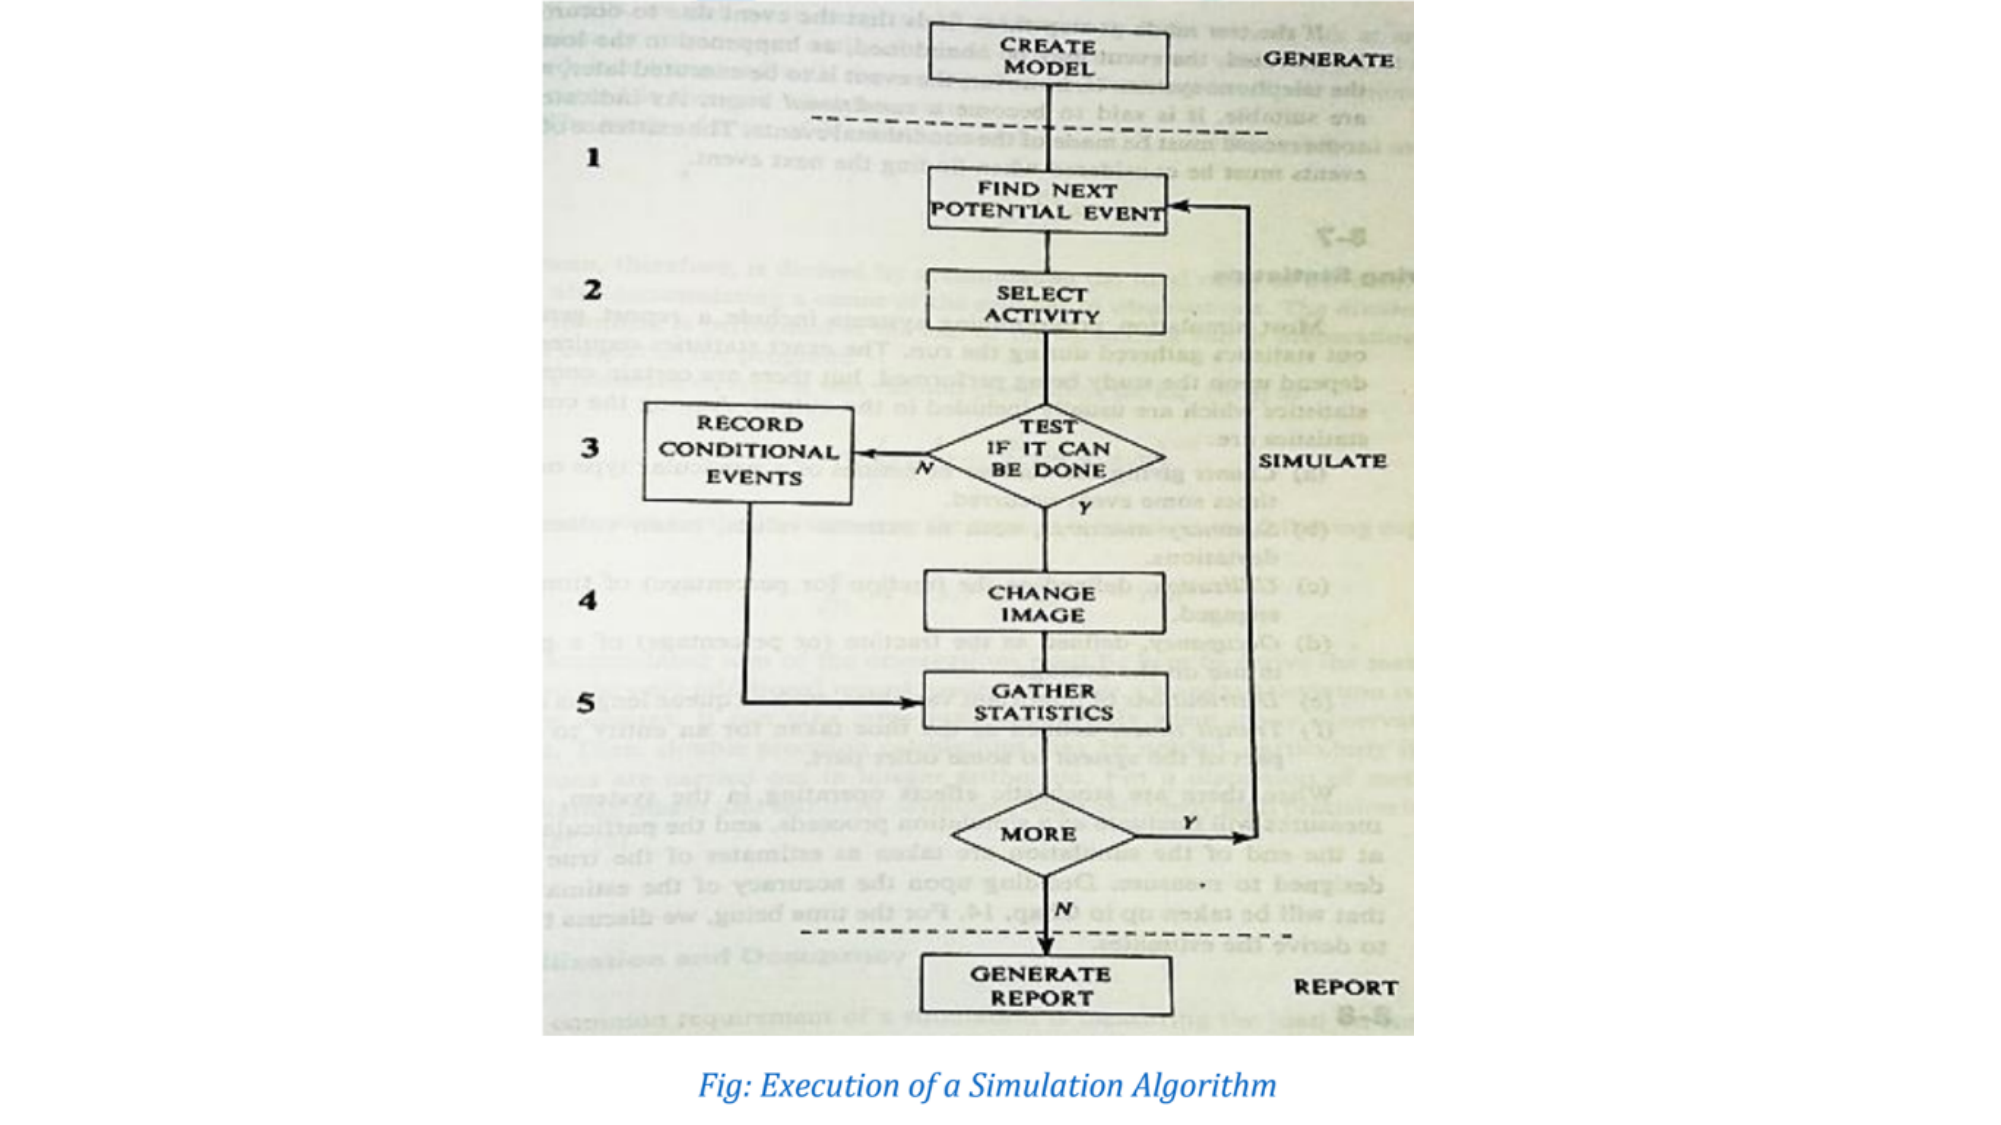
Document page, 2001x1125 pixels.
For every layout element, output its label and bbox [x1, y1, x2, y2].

picture [523, 0, 1414, 1112]
